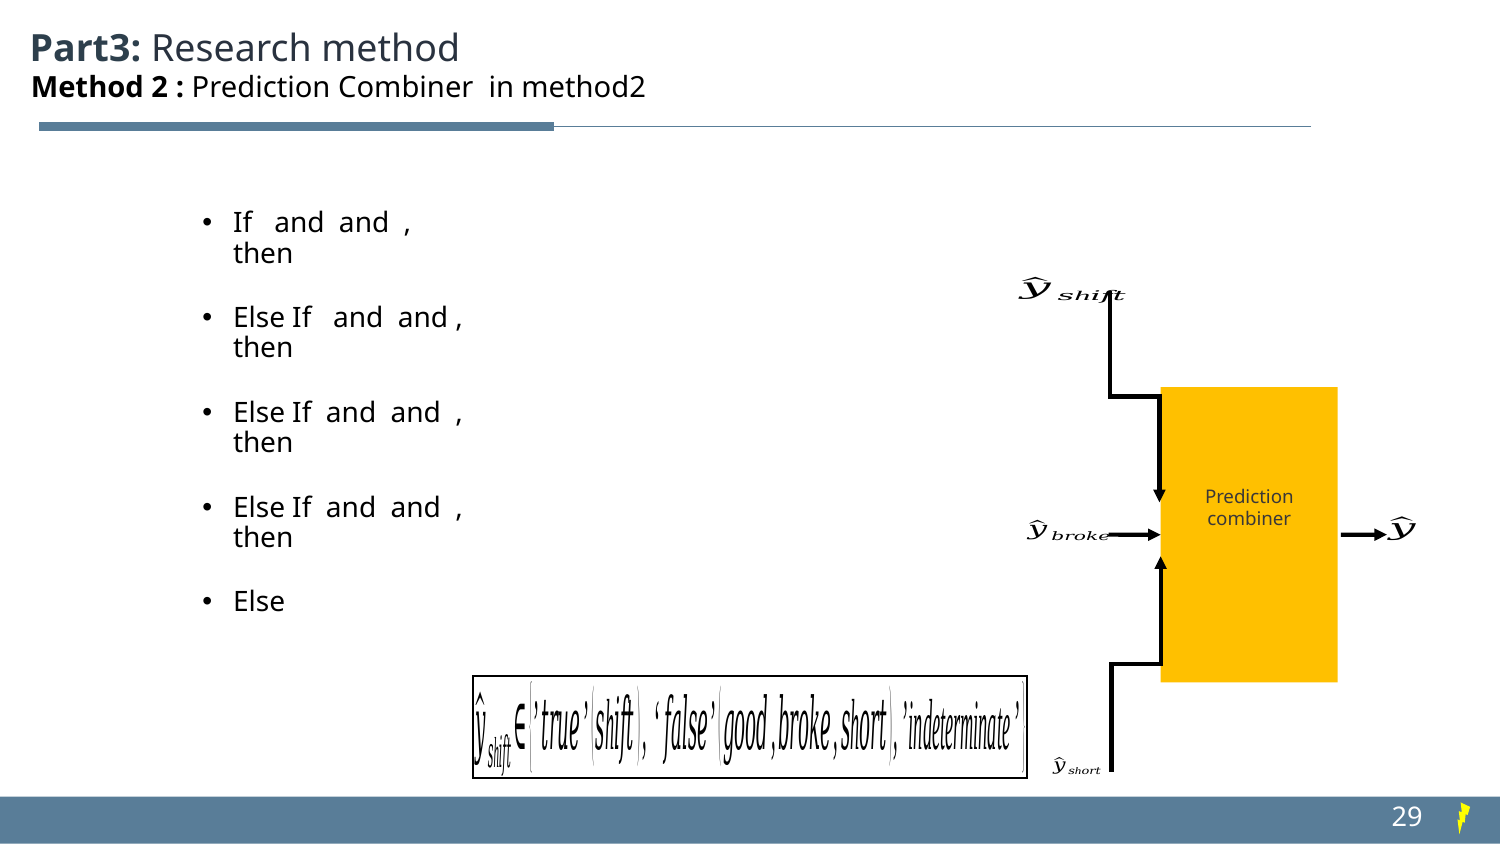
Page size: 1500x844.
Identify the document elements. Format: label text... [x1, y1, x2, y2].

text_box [1017, 272, 1421, 778]
text_box [1456, 800, 1472, 835]
slide_number 29 [1100, 795, 1438, 841]
